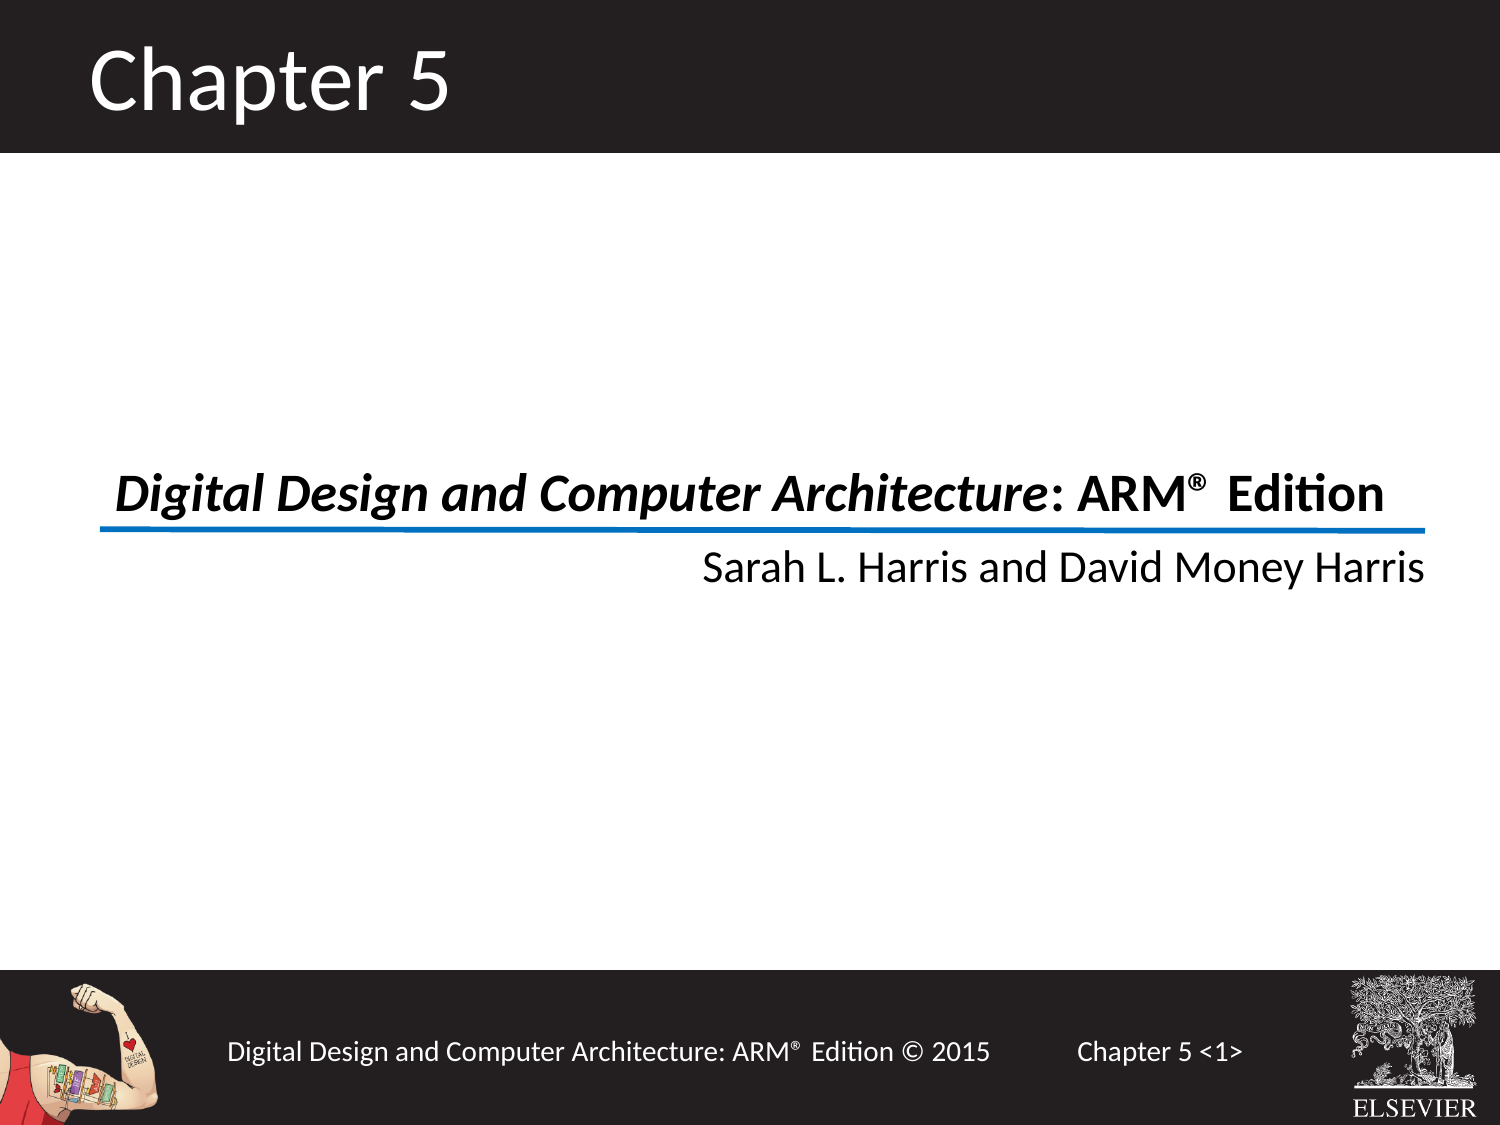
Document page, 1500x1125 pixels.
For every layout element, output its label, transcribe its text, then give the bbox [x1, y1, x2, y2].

text_box Sarah L. Harris and David Money Harris [687, 529, 1463, 599]
picture [1350, 974, 1477, 1117]
picture [0, 979, 163, 1125]
text_box Chapter 5 [75, 11, 1375, 136]
text_box [687, 531, 1424, 537]
text_box Digital Design and Computer Architecture: ARM® Edition [99, 449, 1425, 527]
